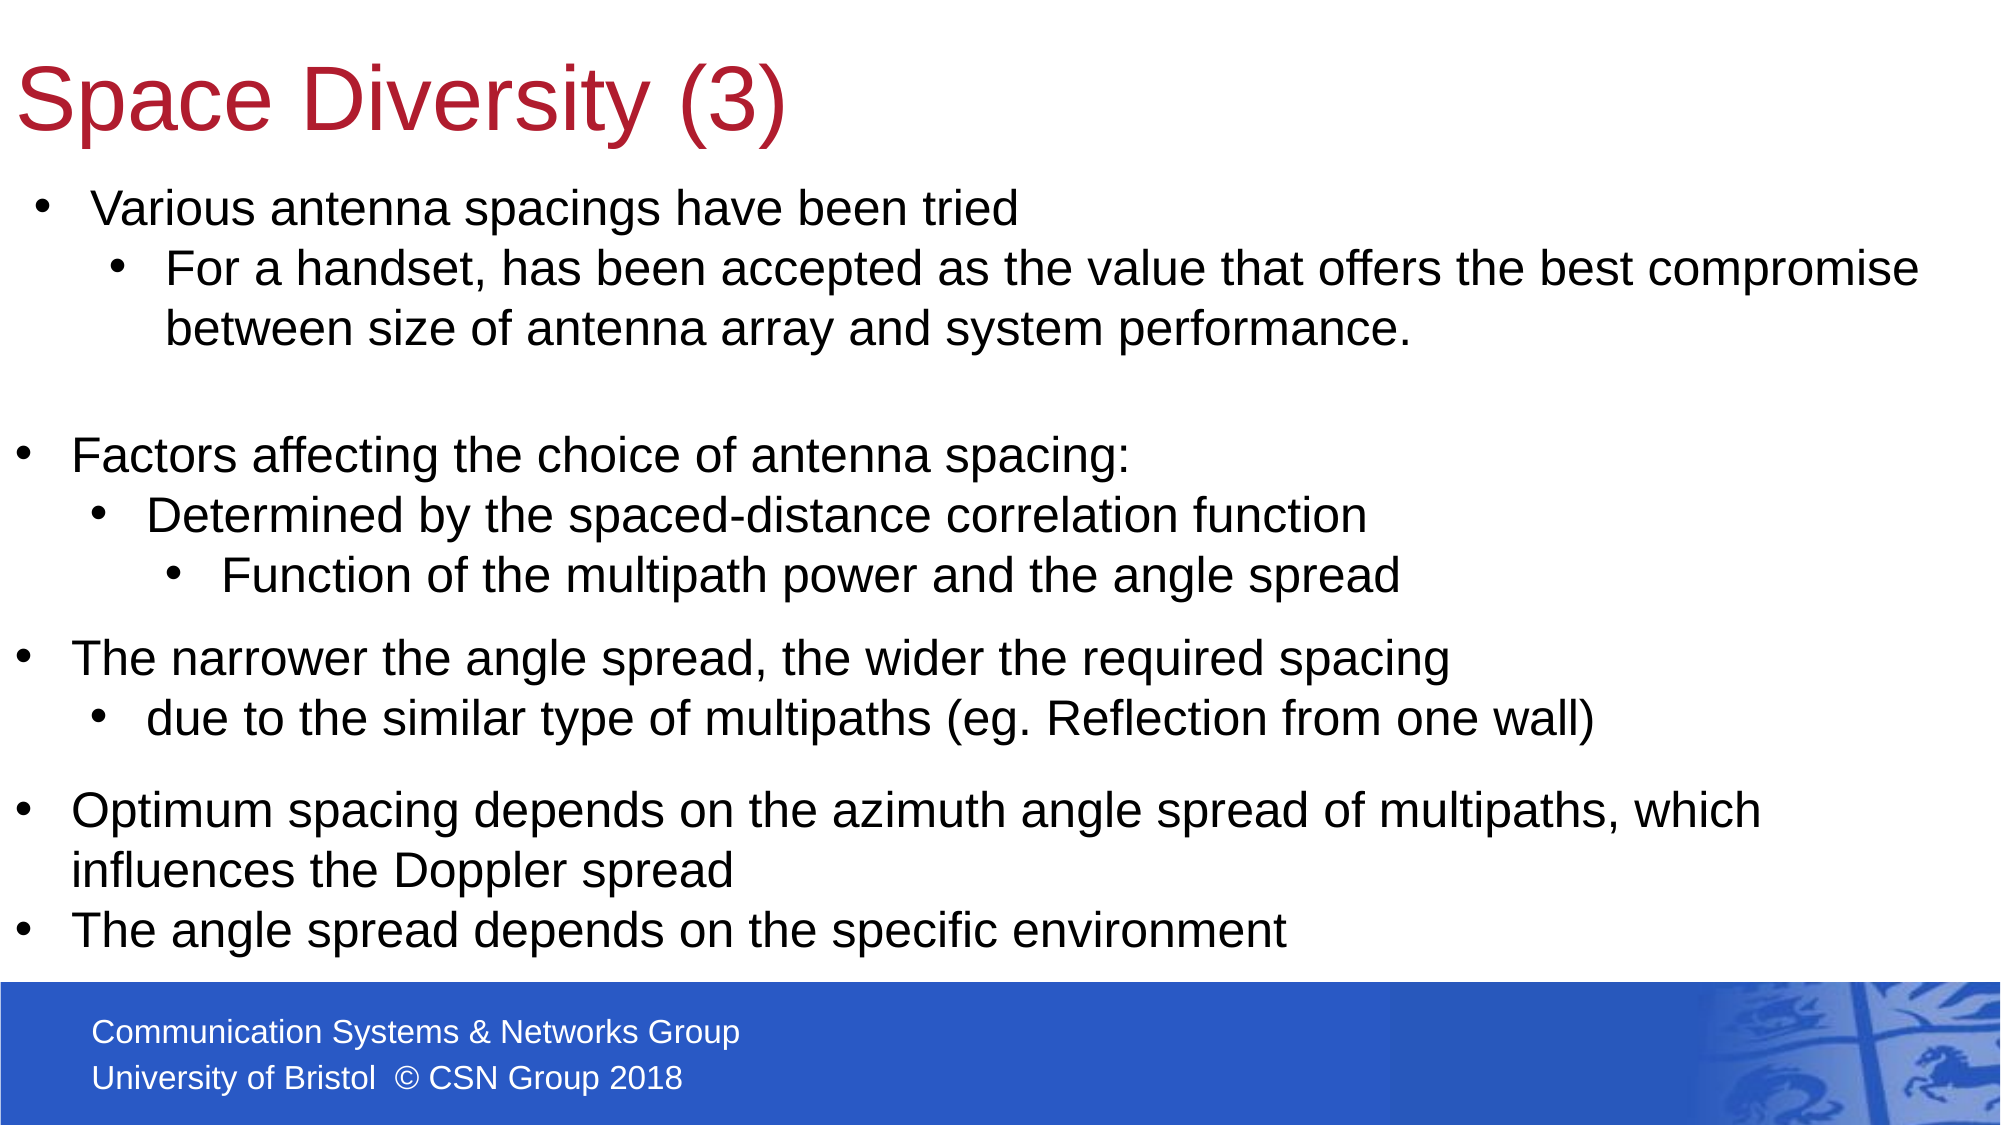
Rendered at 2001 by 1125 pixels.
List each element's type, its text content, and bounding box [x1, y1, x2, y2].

text_box The narrower the angle spread, the wider the required spacing due to the similar type of multipaths (eg. Reflection from one wall) [0, 617, 1946, 753]
picture [0, 982, 2001, 1125]
title Space Diversity (3) [0, 0, 1867, 188]
text_box Factors affecting the choice of antenna spacing: Determined by the spaced-distance correlation function Function of the multipath power and the angle spread [0, 414, 1946, 610]
text_box Optimum spacing depends on the azimuth angle spread of multipaths, which influences the Doppler spread The angle spread depends on the specific environment [0, 770, 1946, 966]
